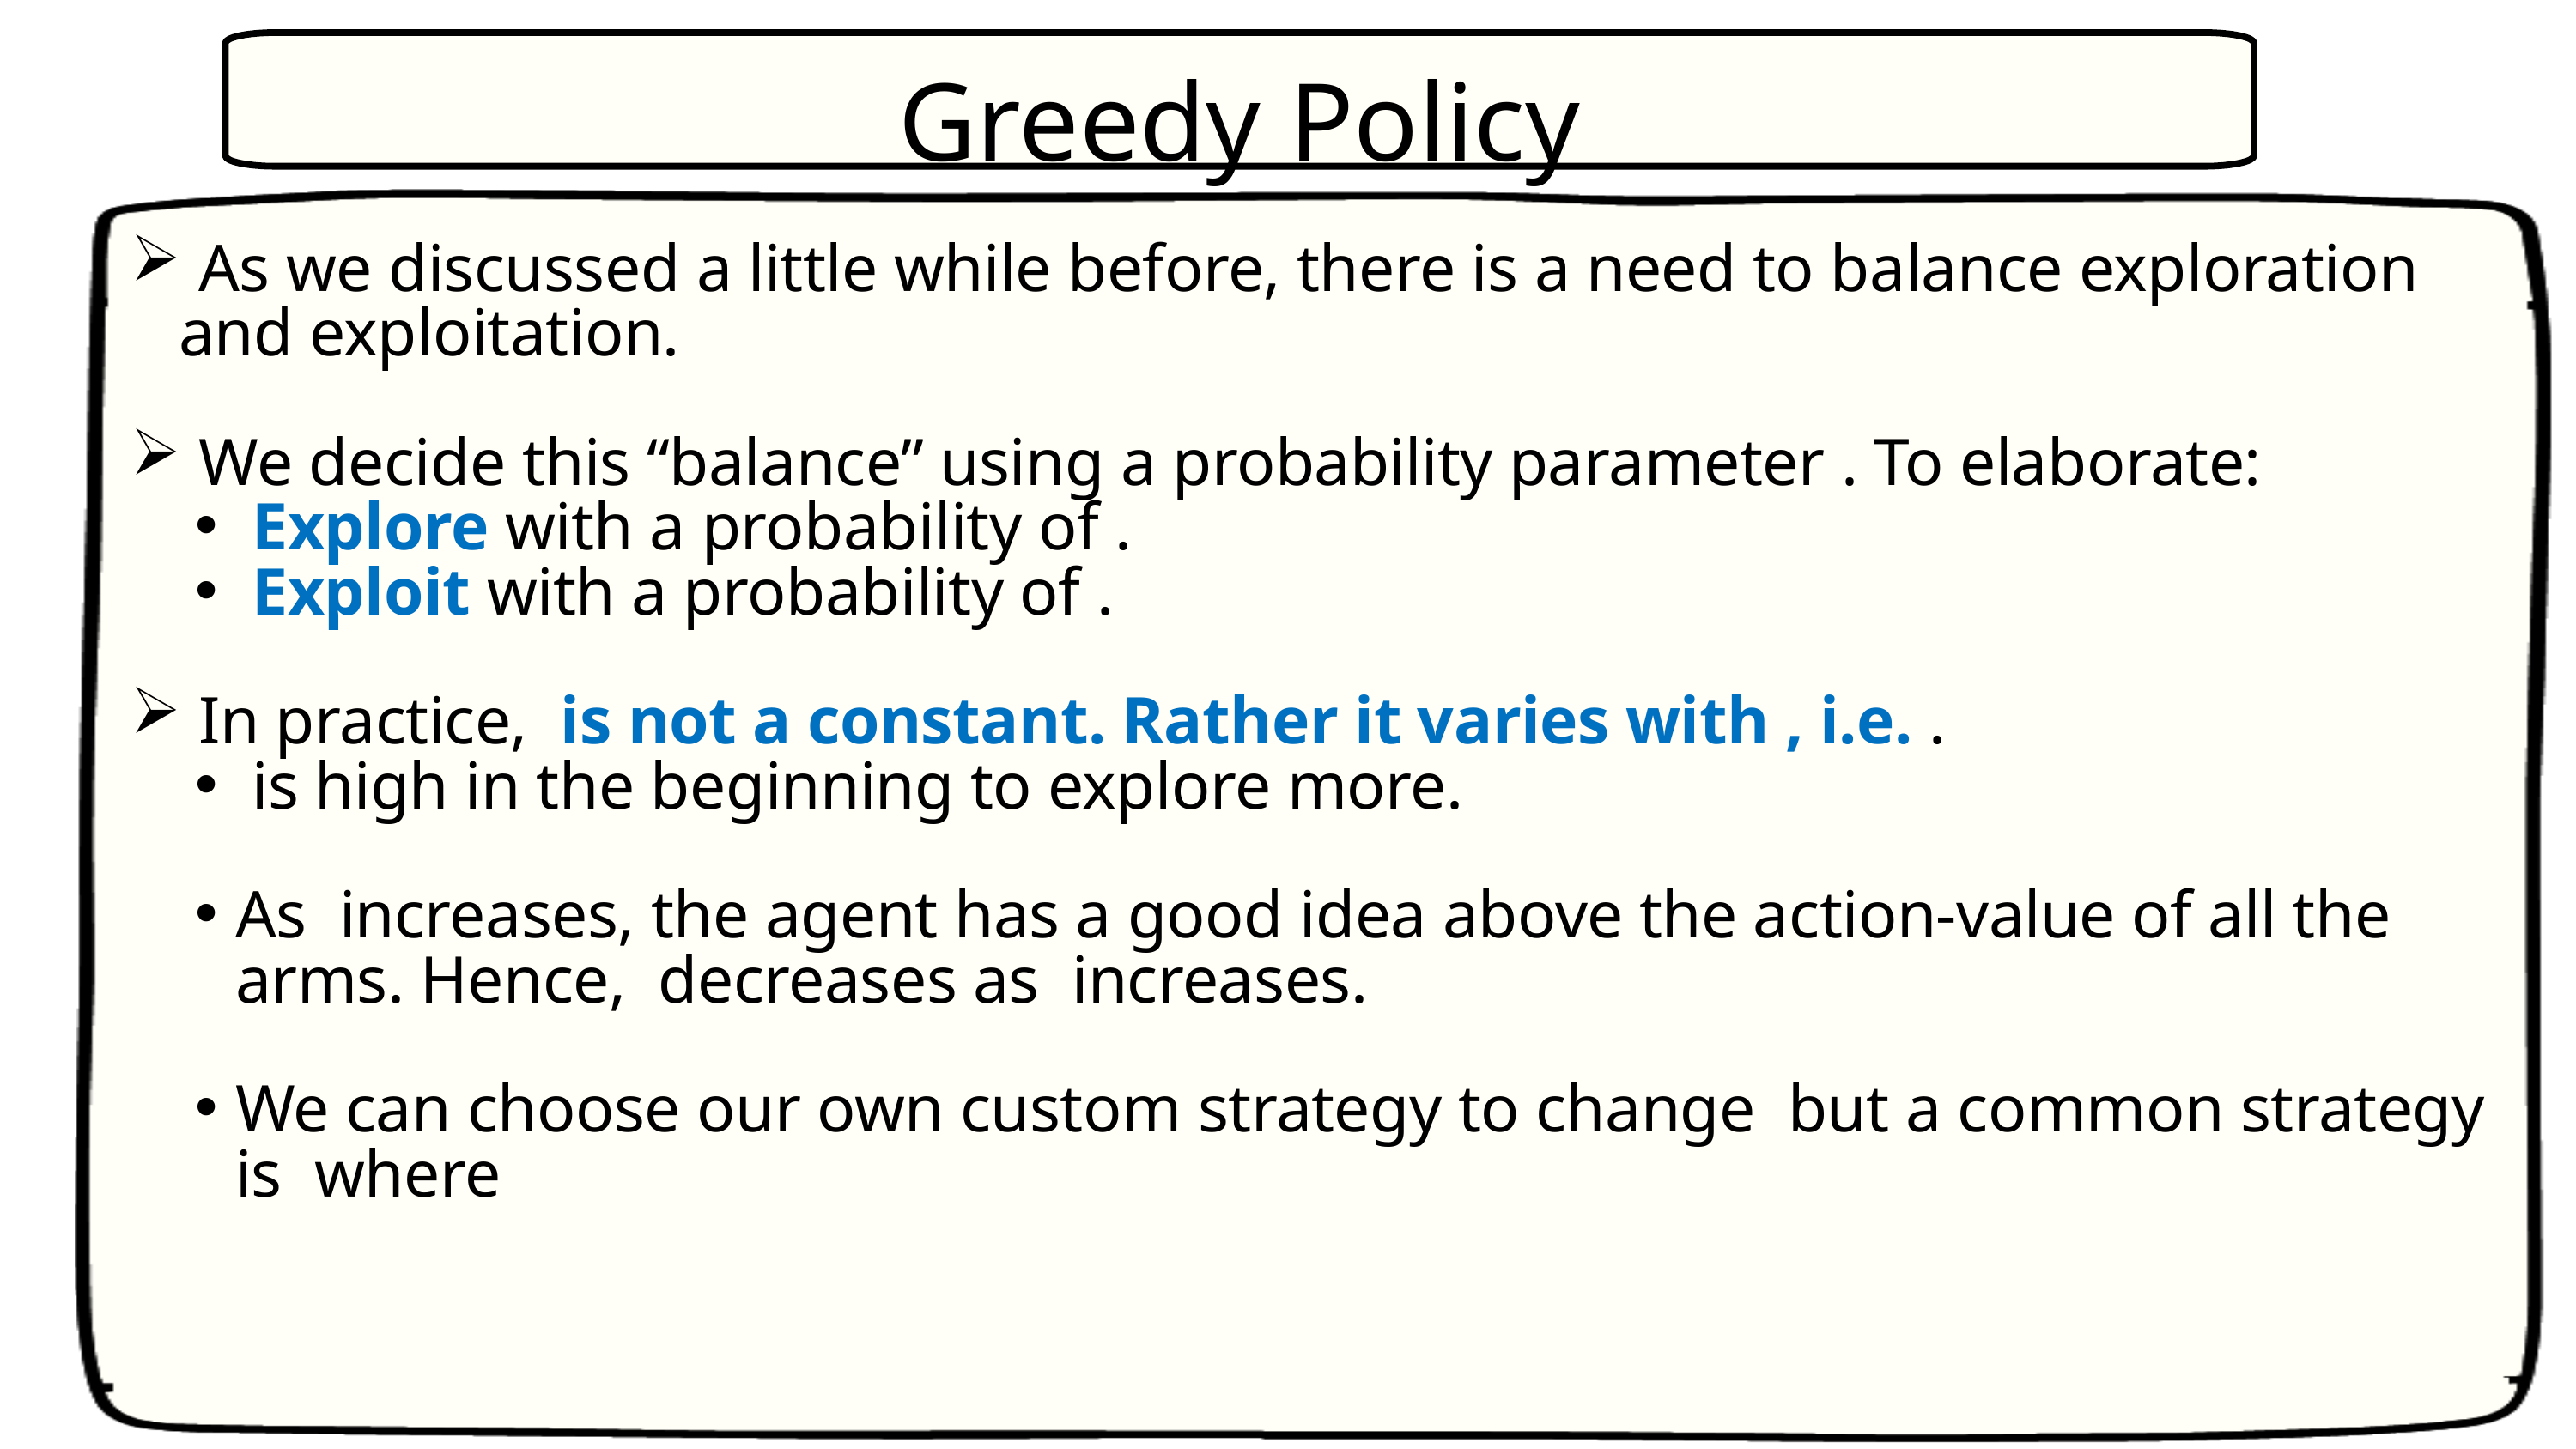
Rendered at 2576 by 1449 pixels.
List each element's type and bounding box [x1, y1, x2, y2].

picture [75, 189, 2555, 1449]
text_box [225, 32, 2255, 167]
